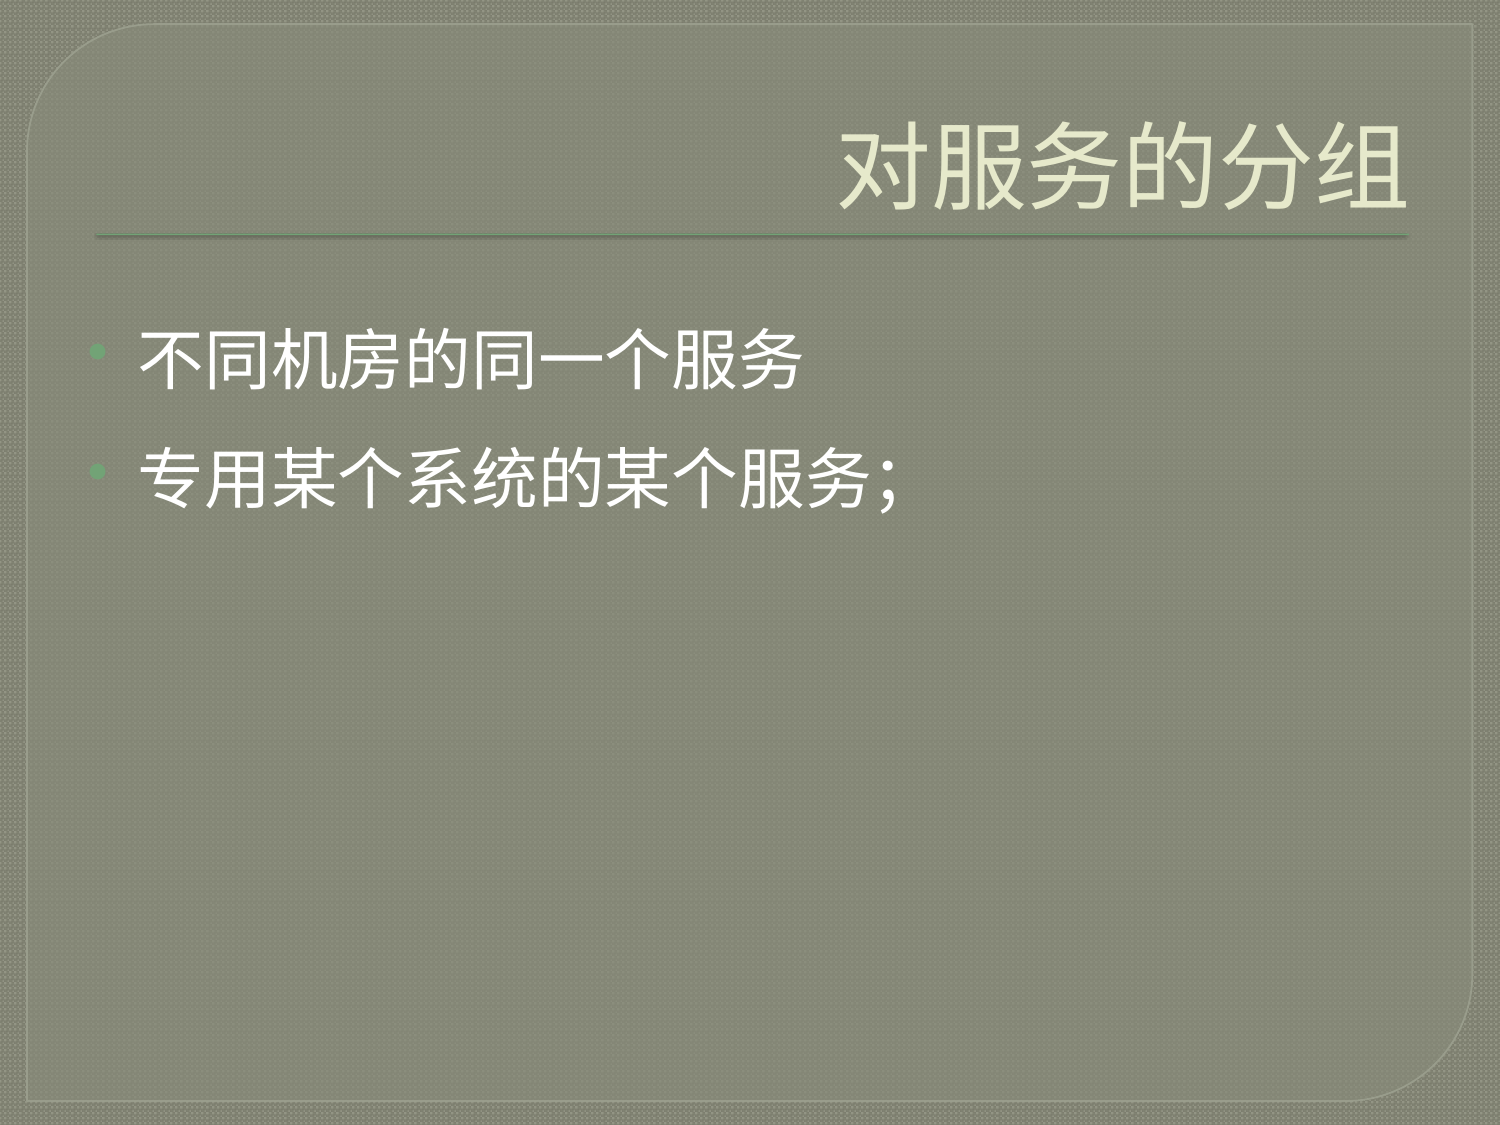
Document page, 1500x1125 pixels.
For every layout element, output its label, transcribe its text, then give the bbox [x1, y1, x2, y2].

list 不同机房的同一个服务 专用某个系统的某个服务； [75, 270, 1425, 1013]
title 对服务的分组 [75, 41, 1425, 230]
